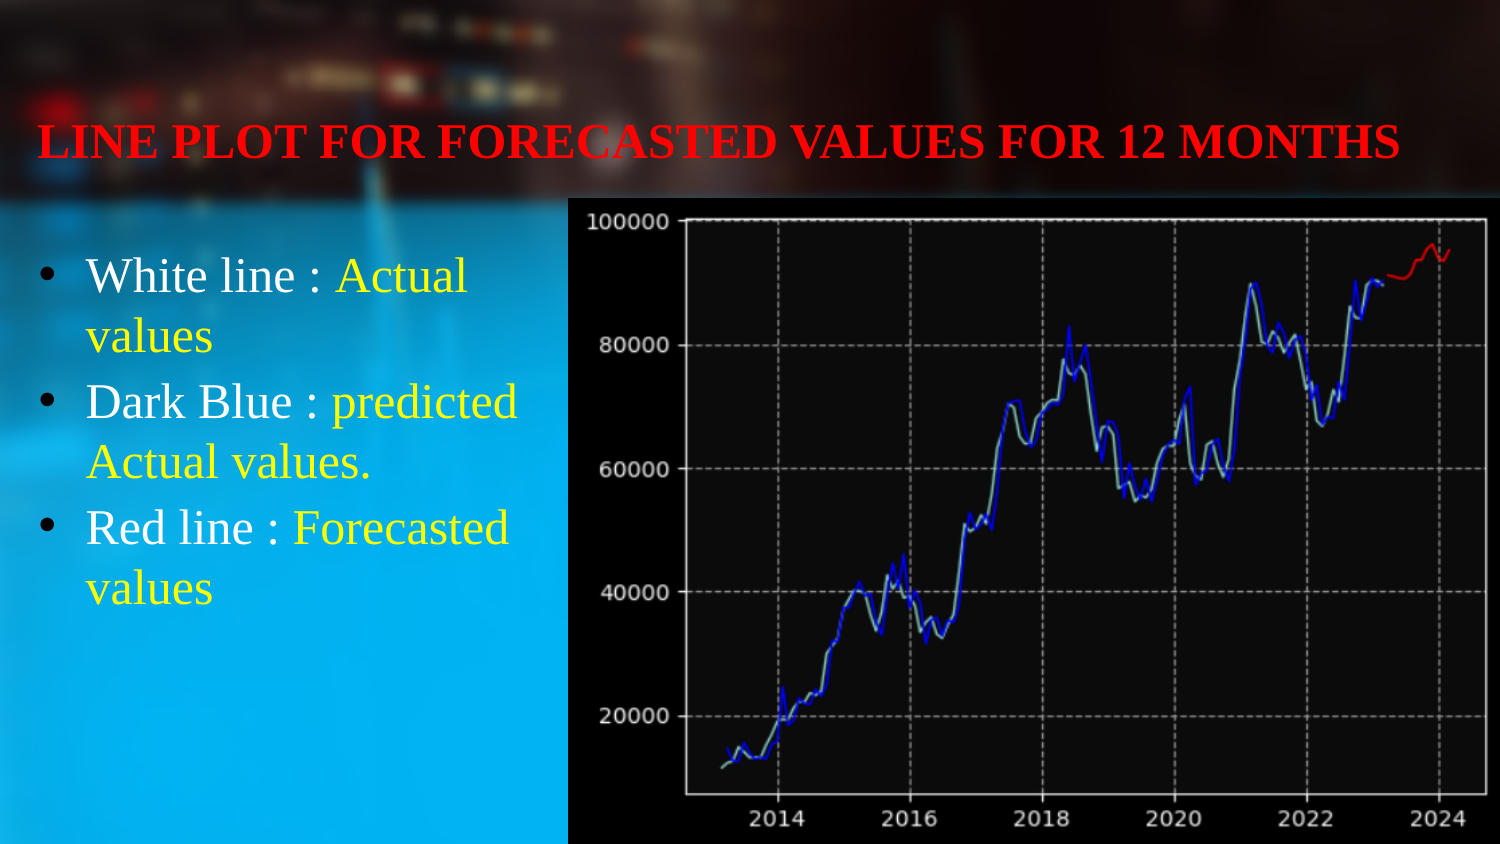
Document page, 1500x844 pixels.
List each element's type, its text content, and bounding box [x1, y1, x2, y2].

picture [272, 228, 280, 235]
title LINE PLOT FOR FORECASTED VALUES FOR 12 MONTHS [22, 33, 1467, 177]
picture [0, 0, 1500, 844]
list White line : Actual values Dark Blue : predicted Actual values. Red line : Forecasted values [0, 235, 563, 754]
